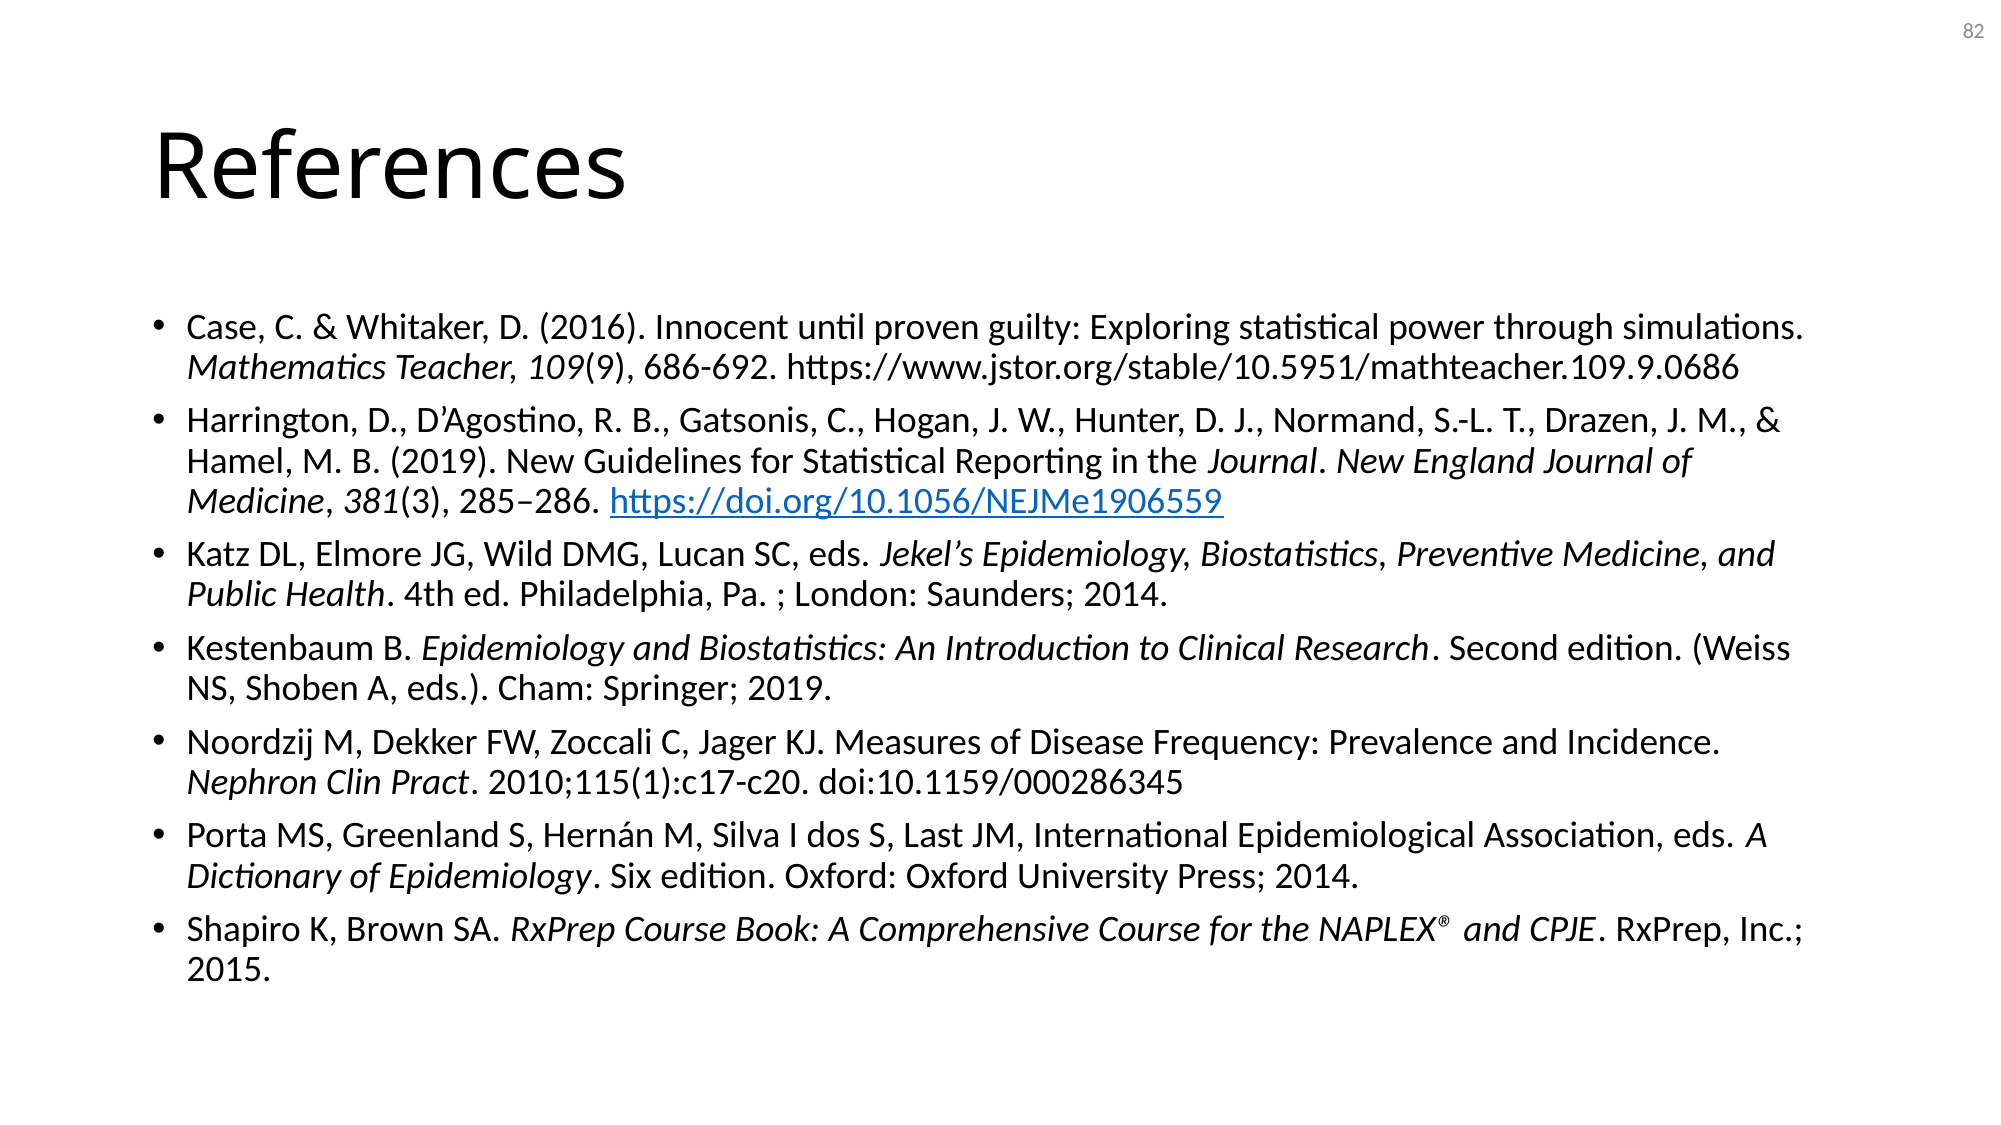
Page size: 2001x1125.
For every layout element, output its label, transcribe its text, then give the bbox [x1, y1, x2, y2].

title References [137, 59, 1863, 278]
slide_number 82 [1550, 0, 2000, 60]
list Case, C. & Whitaker, D. (2016). Innocent until proven guilty: Exploring statistical power through simulations. Mathematics Teacher, 109(9), 686-692. https://www.jstor.org/stable/10.5951/mathteacher.109.9.0686 Harrington, D., D’Agostino, R. B., Gatsonis, C., Hogan, J. W., Hunter, D. J., Normand, S.-L. T., Drazen, J. M., & Hamel, M. B. (2019). New Guidelines for Statistical Reporting in the Journal. New England Journal of Medicine, 381(3), 285–286. https://doi.org/10.1056/NEJMe1906559 Katz DL, Elmore JG, Wild DMG, Lucan SC, eds. Jekel’s Epidemiology, Biostatistics, Preventive Medicine, and Public Health. 4th ed. Philadelphia, Pa. ; London: Saunders; 2014. Kestenbaum B. Epidemiology and Biostatistics: An Introduction to Clinical Research. Second edition. (Weiss NS, Shoben A, eds.). Cham: Springer; 2019. Noordzij M, Dekker FW, Zoccali C, Jager KJ. Measures of Disease Frequency: Prevalence and Incidence. Nephron Clin Pract. 2010;115(1):c17-c20. doi:10.1159/000286345 Porta MS, Greenland S, Hernán M, Silva I dos S, Last JM, International Epidemiological Association, eds. A Dictionary of Epidemiology. Six edition. Oxford: Oxford University Press; 2014. Shapiro K, Brown SA. RxPrep Course Book: A Comprehensive Course for the NAPLEX® and CPJE. RxPrep, Inc.; 2015. [137, 299, 1863, 1014]
